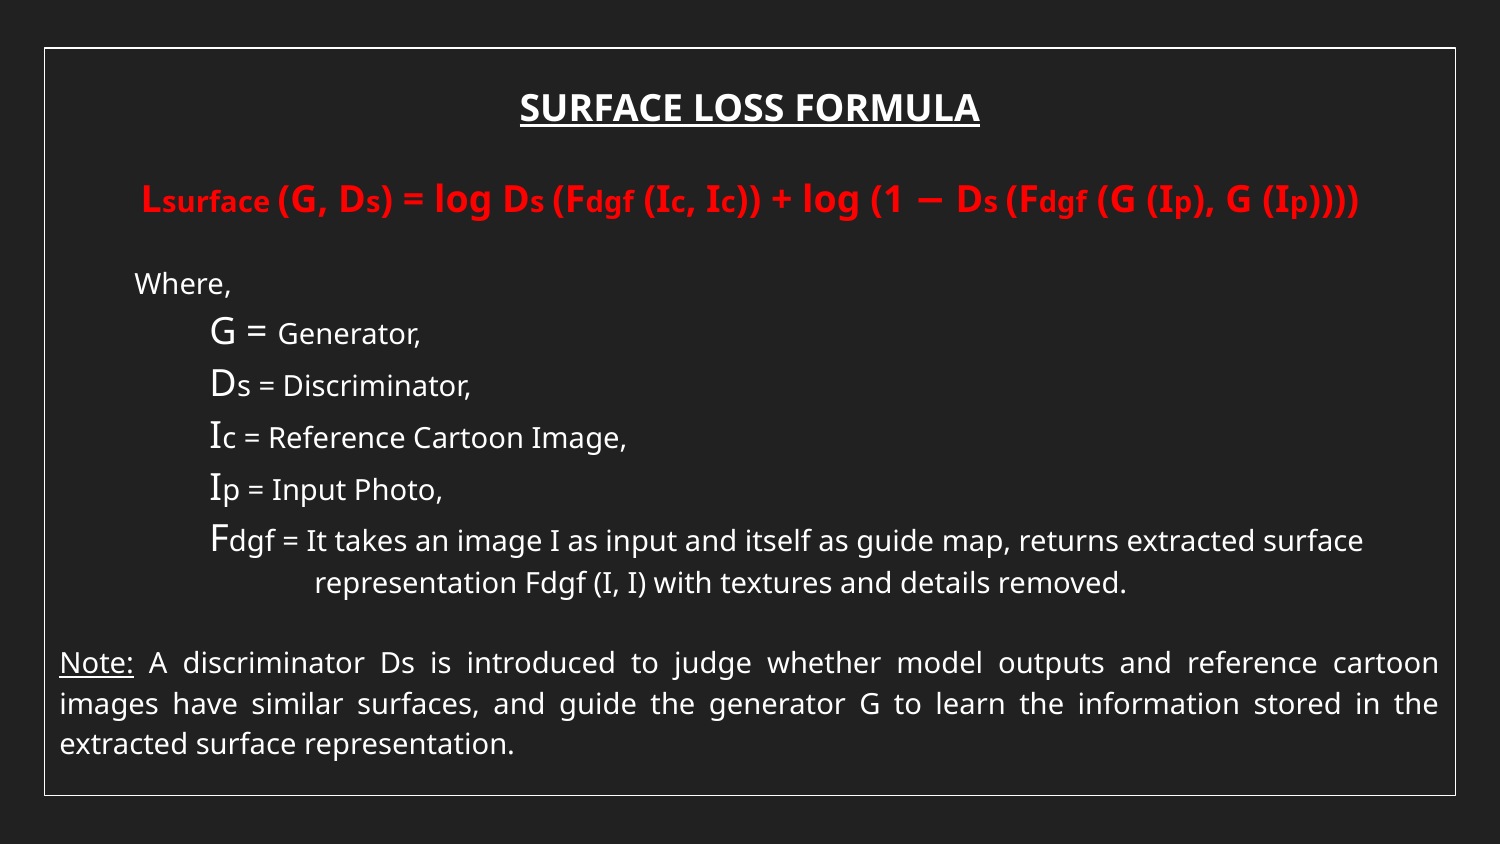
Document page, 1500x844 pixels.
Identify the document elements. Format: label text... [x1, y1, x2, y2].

text_box SURFACE LOSS FORMULA Lsurface (G, Ds) = log Ds (Fdgf (Ic, Ic)) + log (1 − Ds (Fdgf (G (Ip), G (Ip)))) Where, G = Generator, Ds = Discriminator, Ic = Reference Cartoon Image, Ip = Input Photo, Fdgf = It takes an image I as input and itself as guide map, returns extracted surface representation Fdgf (I, I) with textures and details removed. Note: A discriminator Ds is introduced to judge whether model outputs and reference cartoon images have similar surfaces, and guide the generator G to learn the information stored in the extracted surface representation. [44, 48, 1456, 796]
